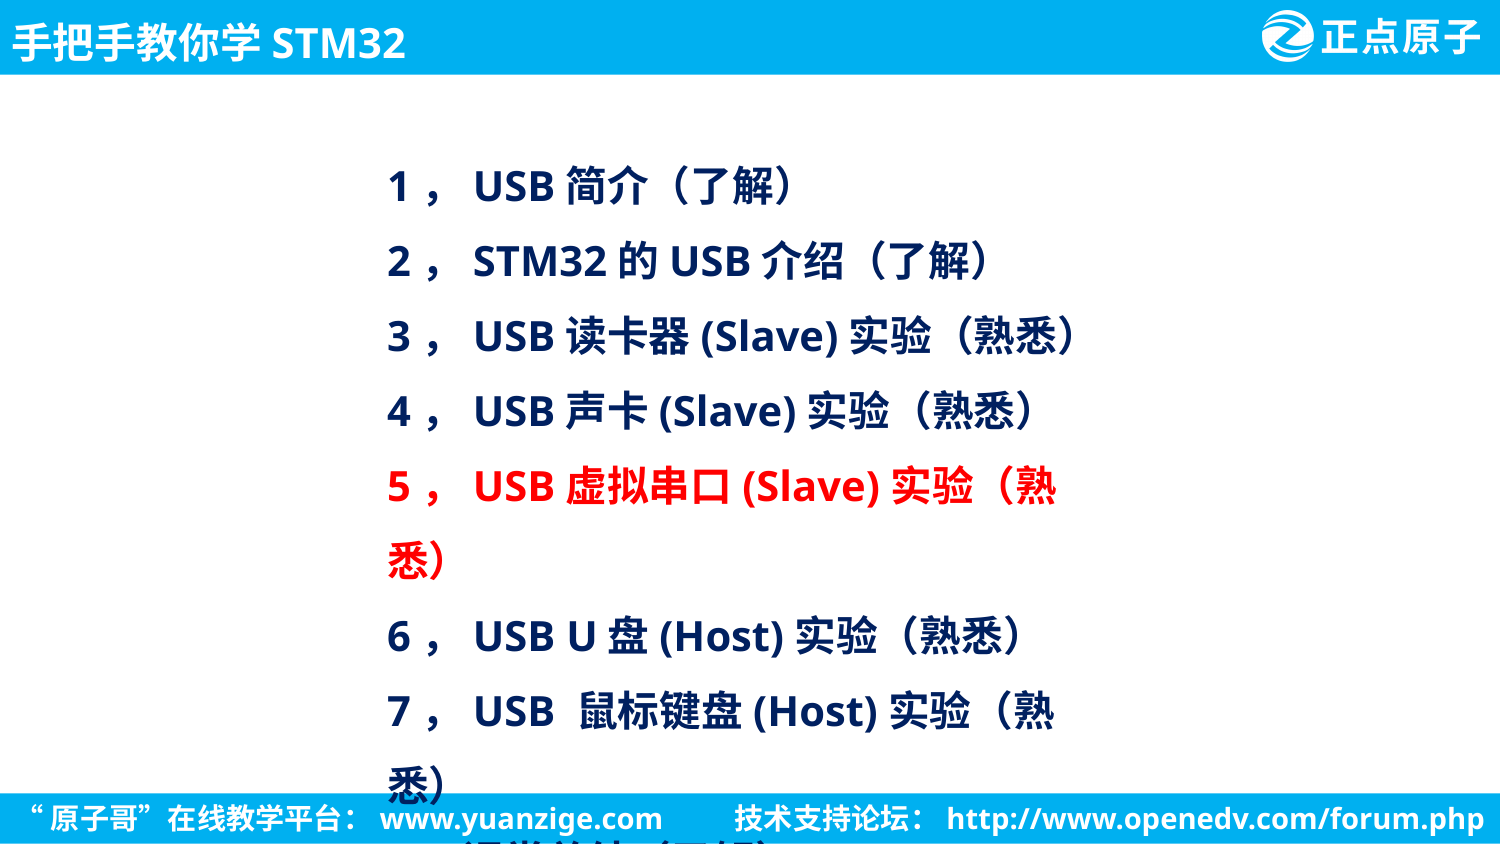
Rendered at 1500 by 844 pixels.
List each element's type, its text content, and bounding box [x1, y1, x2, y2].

picture [1263, 27, 1307, 61]
picture [1412, 44, 1418, 52]
picture [1391, 45, 1397, 53]
text_box [0, 0, 1500, 76]
picture [1431, 44, 1438, 52]
text_box 1，USB简介（了解） 2，STM32的USB介绍（了解） 3，USB读卡器(Slave)实验（熟悉） 4，USB声卡(Slave)实验（熟悉） 5，USB虚拟串口(Slave)实验（熟悉） 6，USB U盘(Host)实验（熟悉） 7，USB 鼠标键盘(Host)实验（熟悉） 8，课堂总结（了解） [379, 131, 1121, 844]
text_box “原子哥”在线教学平台：www.yuanzige.com [0, 793, 379, 843]
picture [1404, 20, 1438, 54]
picture [1367, 18, 1396, 42]
picture [1267, 11, 1313, 45]
picture [1445, 21, 1479, 54]
picture [1364, 45, 1370, 53]
text_box 技术支持论坛：http://www.openedv.com/forum.php [544, 793, 1500, 843]
picture [1322, 21, 1357, 52]
text_box 手把手教你学STM32 [0, 0, 967, 75]
